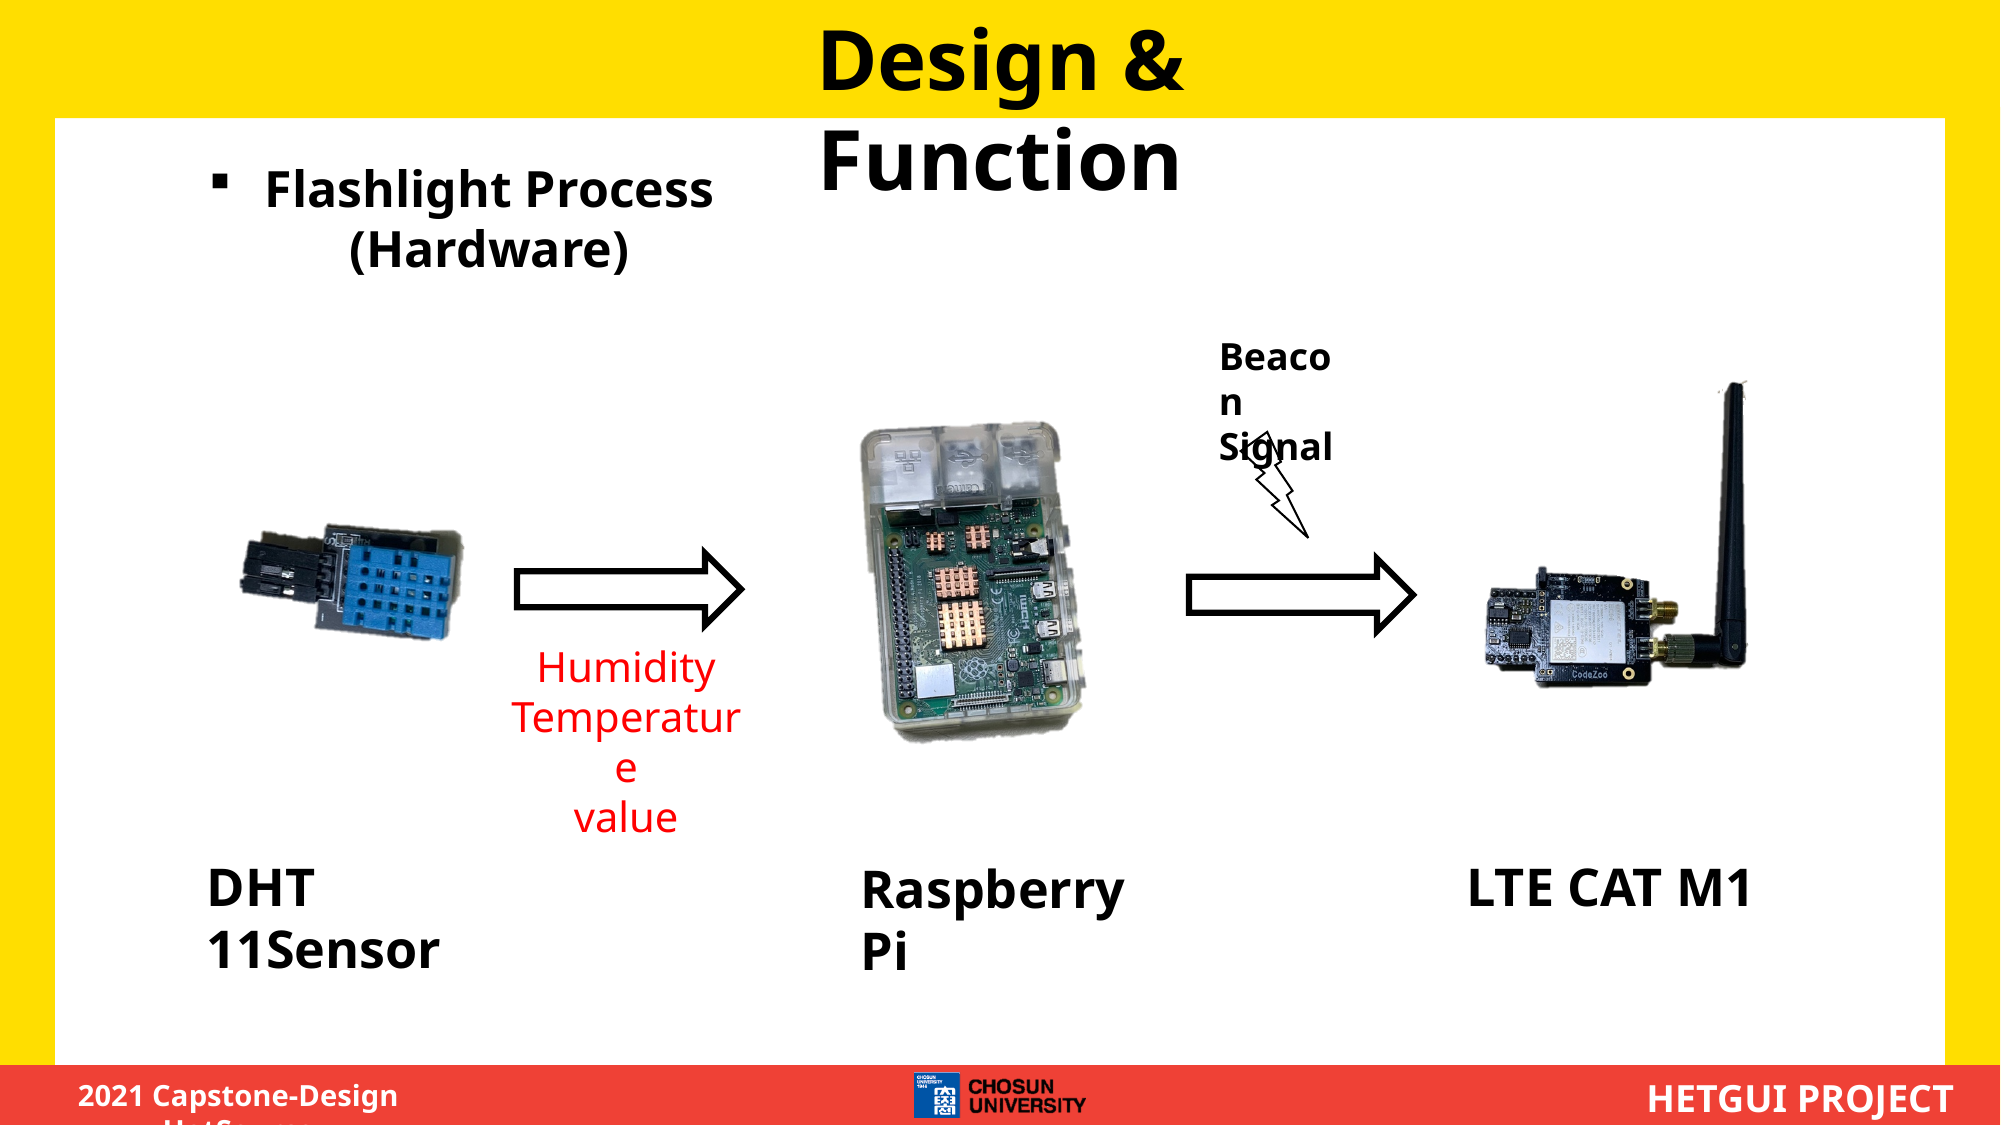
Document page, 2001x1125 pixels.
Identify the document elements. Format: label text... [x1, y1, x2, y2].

text_box [1188, 556, 1415, 634]
text_box Raspberry Pi [845, 848, 1162, 989]
text_box Beacon Signal [1204, 325, 1362, 476]
picture [847, 381, 1118, 765]
picture [1459, 353, 1771, 736]
text_box LTE CAT M1 [1452, 846, 1801, 924]
text_box Flashlight Process (Hardware) [100, 149, 822, 285]
text_box [1254, 476, 1310, 539]
text_box Humidity Temperature value [490, 633, 762, 849]
text_box DHT 11Sensor [192, 846, 556, 987]
picture [220, 479, 491, 696]
text_box [515, 550, 743, 628]
text_box Design & Function [668, 0, 1333, 215]
picture [914, 1072, 1086, 1118]
